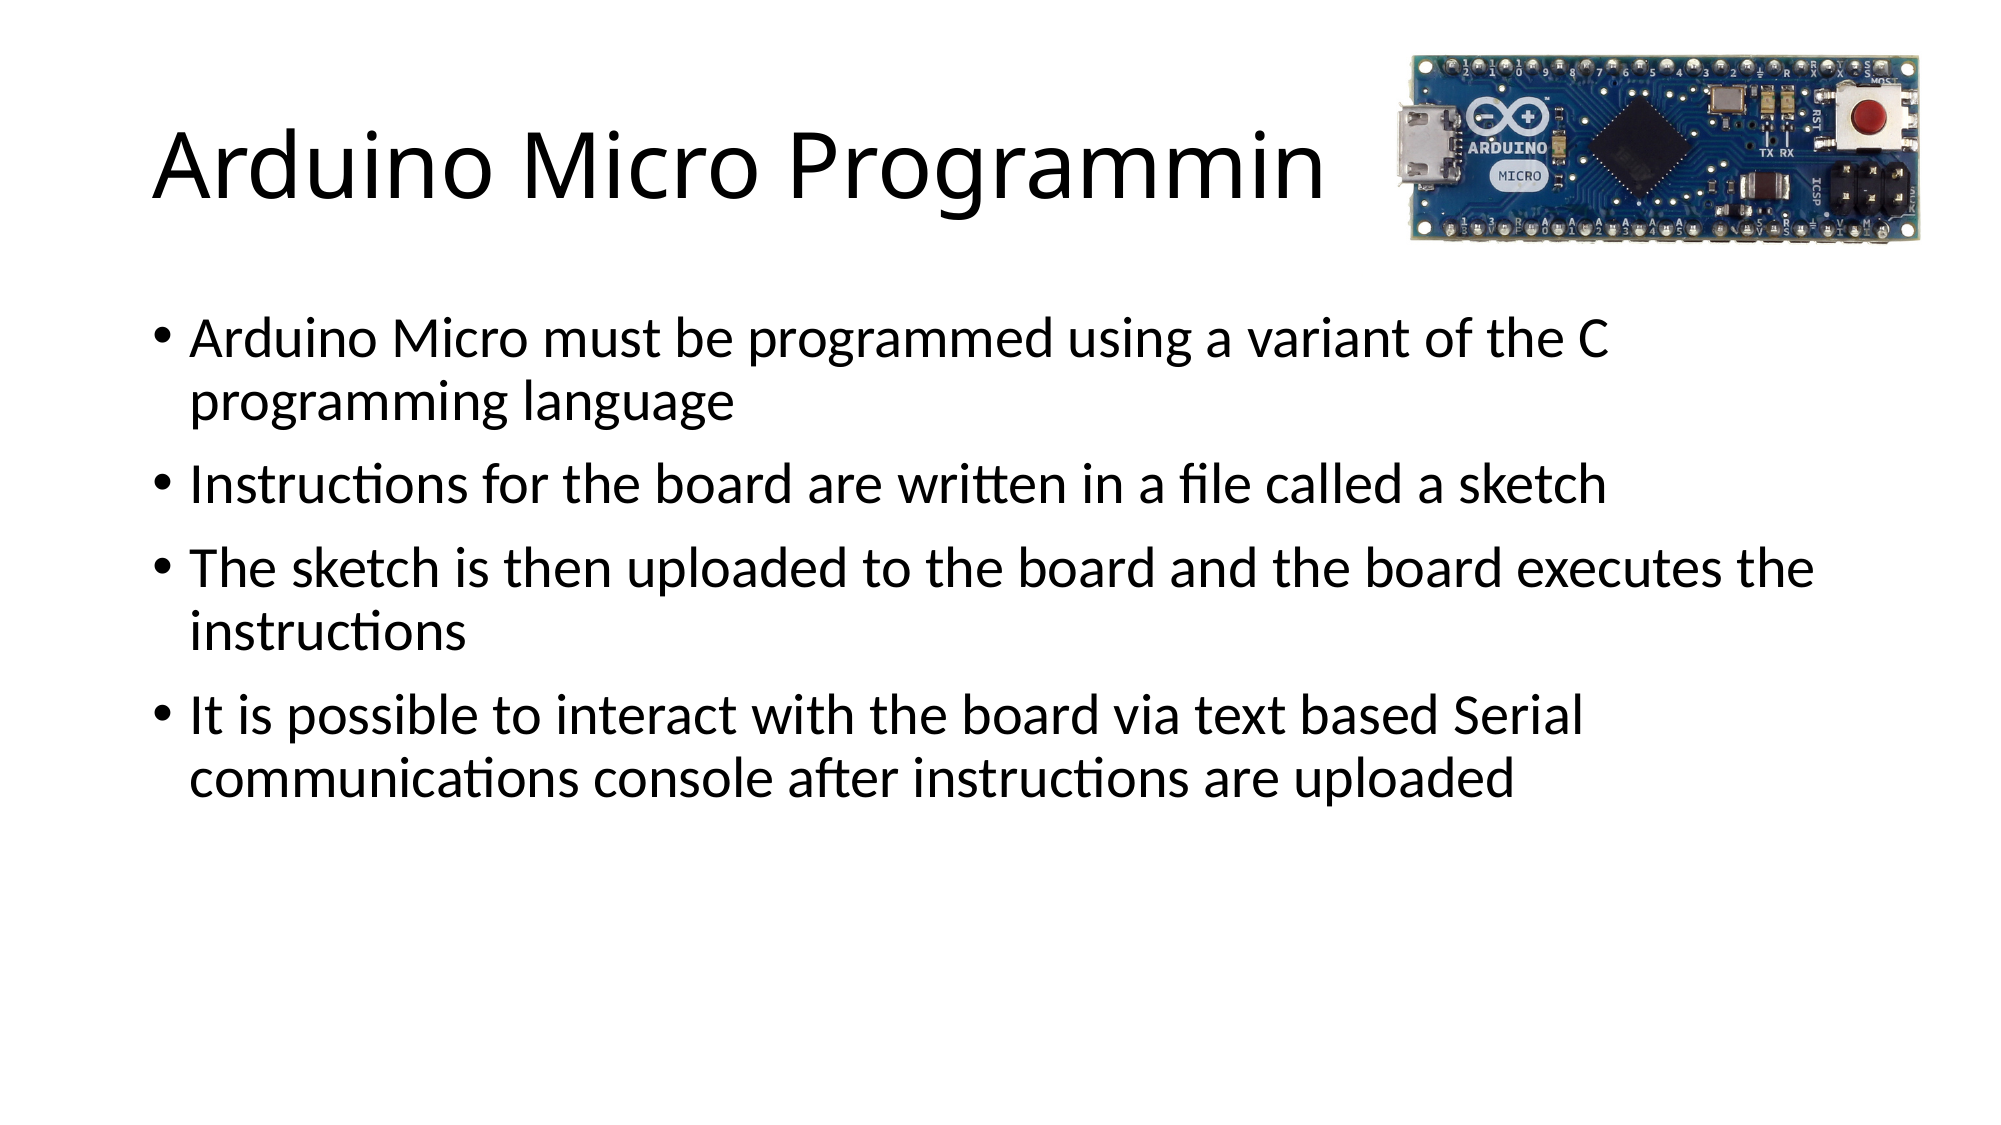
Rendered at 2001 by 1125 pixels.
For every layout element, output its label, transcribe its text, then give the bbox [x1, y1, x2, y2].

list Arduino Micro must be programmed using a variant of the C programming language Instructions for the board are written in a file called a sketch The sketch is then uploaded to the board and the board executes the instructions It is possible to interact with the board via text based Serial communications console after instructions are uploaded [137, 299, 1863, 1014]
picture [1333, 0, 2000, 299]
title Arduino Micro Programming [137, 59, 1333, 278]
